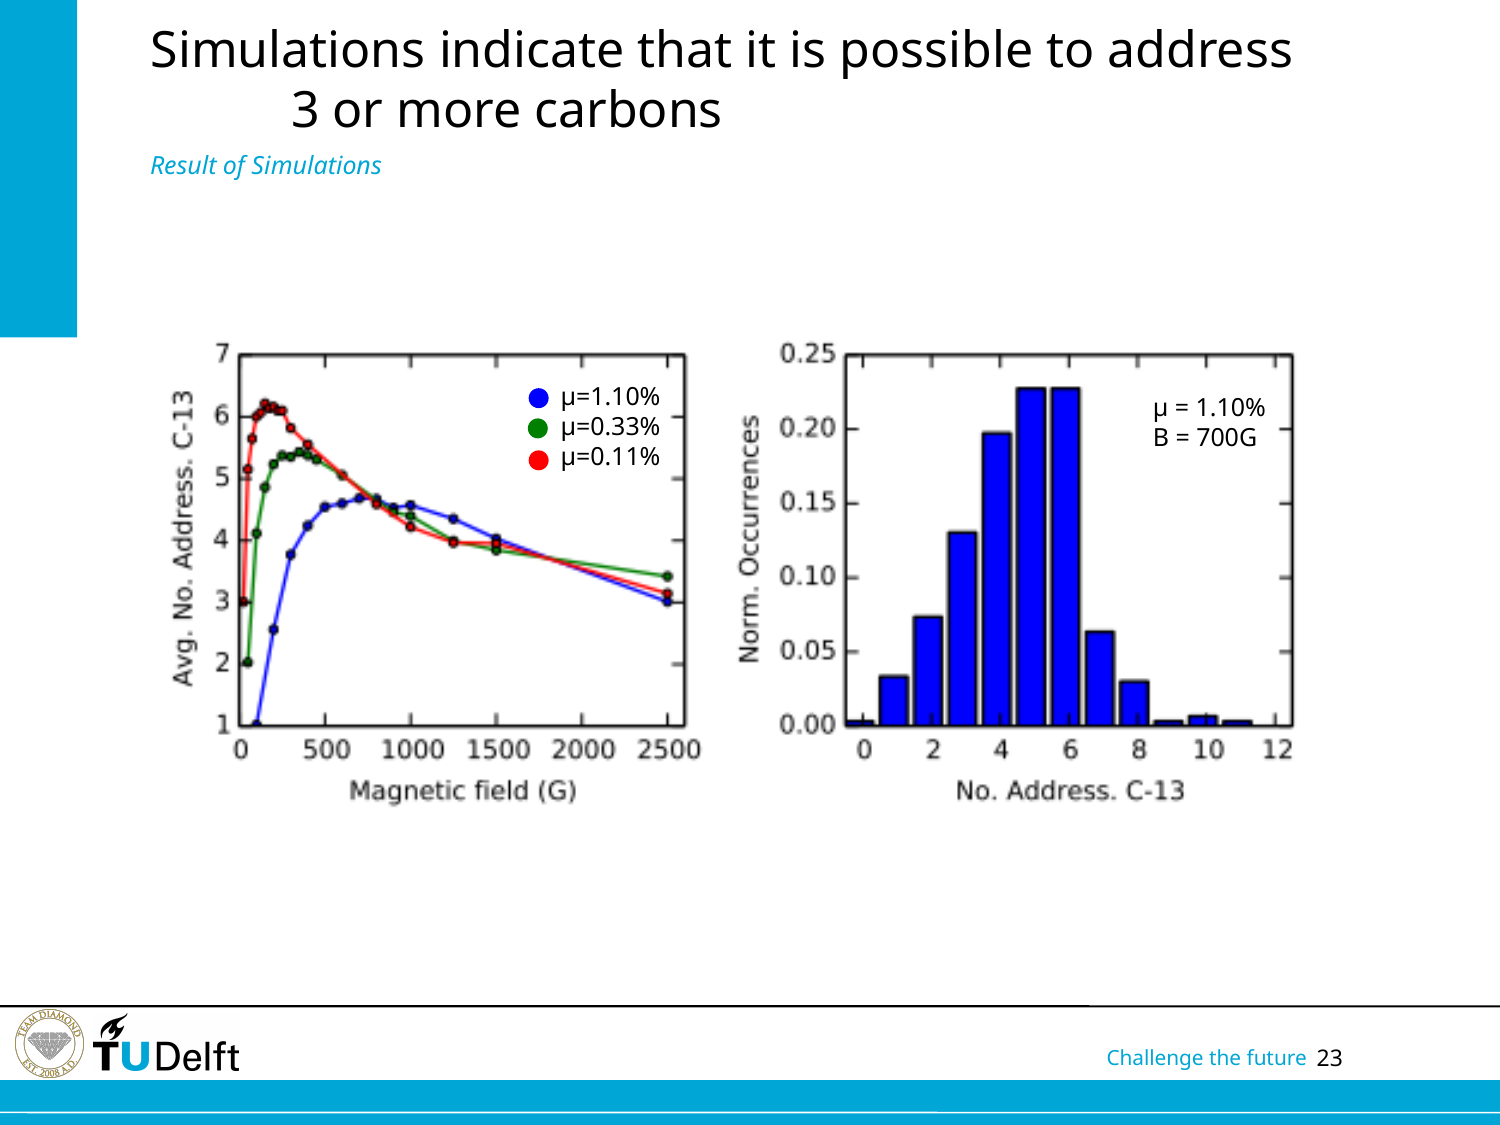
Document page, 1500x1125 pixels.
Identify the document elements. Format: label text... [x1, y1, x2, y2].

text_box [527, 373, 692, 480]
picture [93, 1013, 239, 1071]
title Simulations indicate that it is possible to address 3 or more carbons [150, 12, 1325, 138]
picture [15, 1009, 84, 1078]
list Result of Simulations [150, 139, 1328, 180]
picture [149, 320, 1312, 824]
